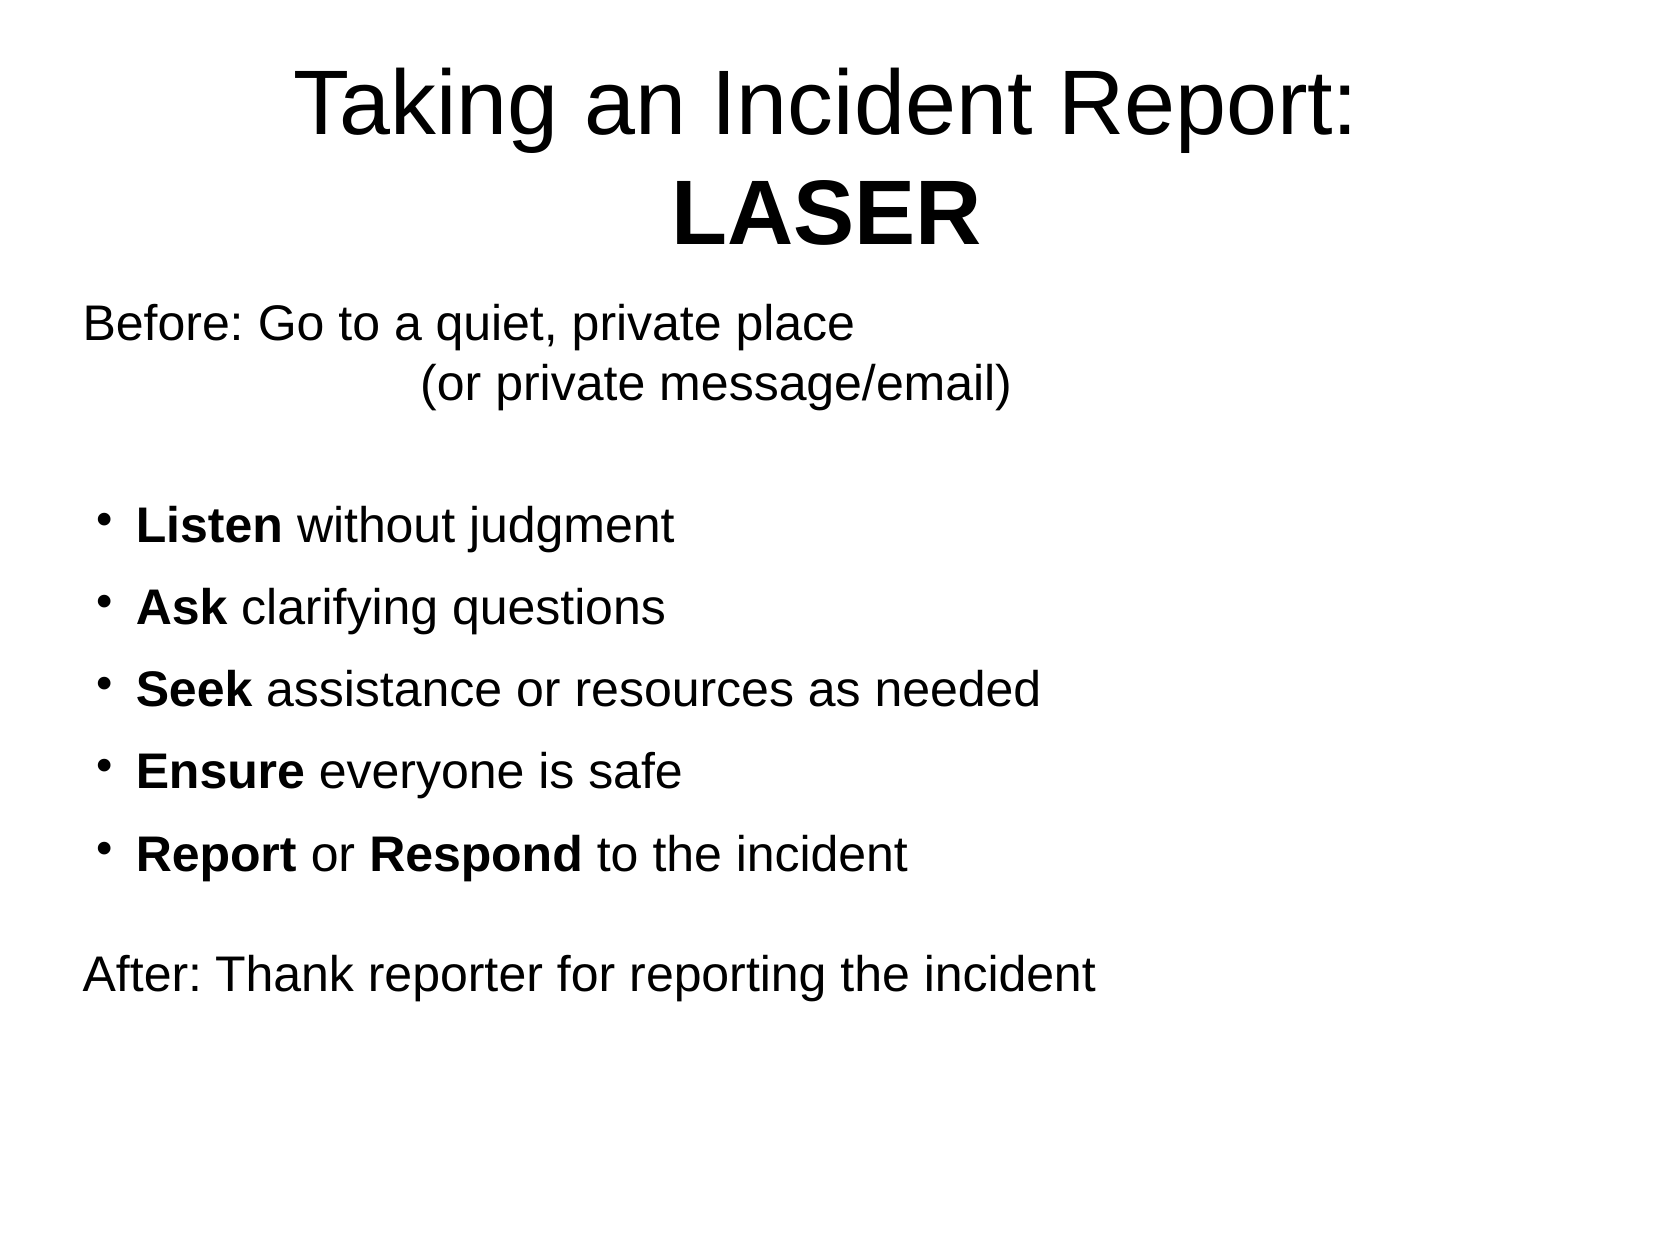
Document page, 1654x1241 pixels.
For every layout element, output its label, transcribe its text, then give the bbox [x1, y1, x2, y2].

text_box Taking an Incident Report: LASER [82, 49, 1571, 257]
text_box Before: Go to a quiet, private place (or private message/email) Listen without judgment Ask clarifying questions Seek assistance or resources as needed Ensure everyone is safe Report or Respond to the incident After: Thank reporter for reporting the incident [82, 290, 1571, 1010]
